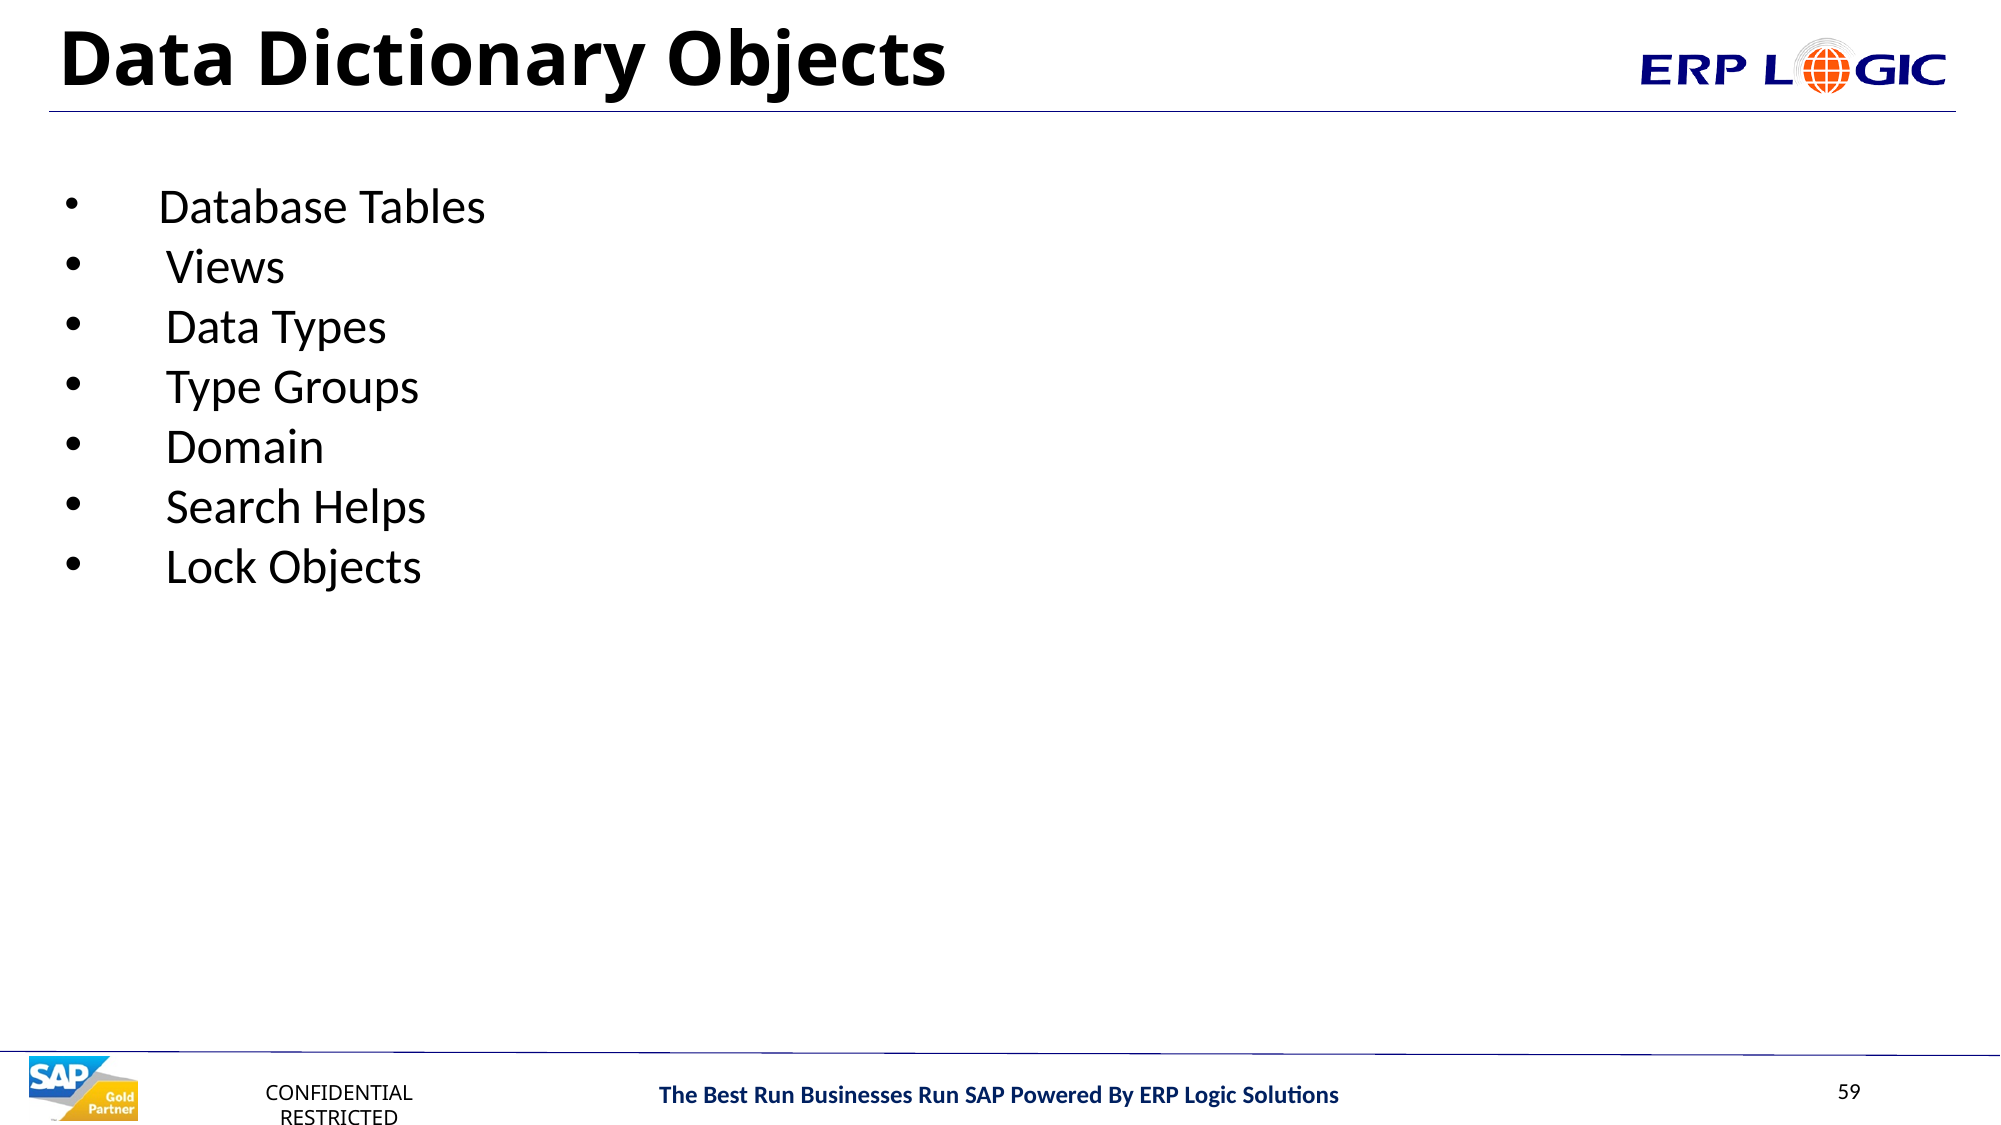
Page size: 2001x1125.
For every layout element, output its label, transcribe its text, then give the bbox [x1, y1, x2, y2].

picture [29, 1056, 138, 1121]
picture [1615, 33, 1975, 103]
title Data Dictionary Objects [43, 24, 1863, 99]
text_box Database Tables Views Data Types Type Groups Domain Search Helps Lock Objects [49, 166, 2000, 601]
